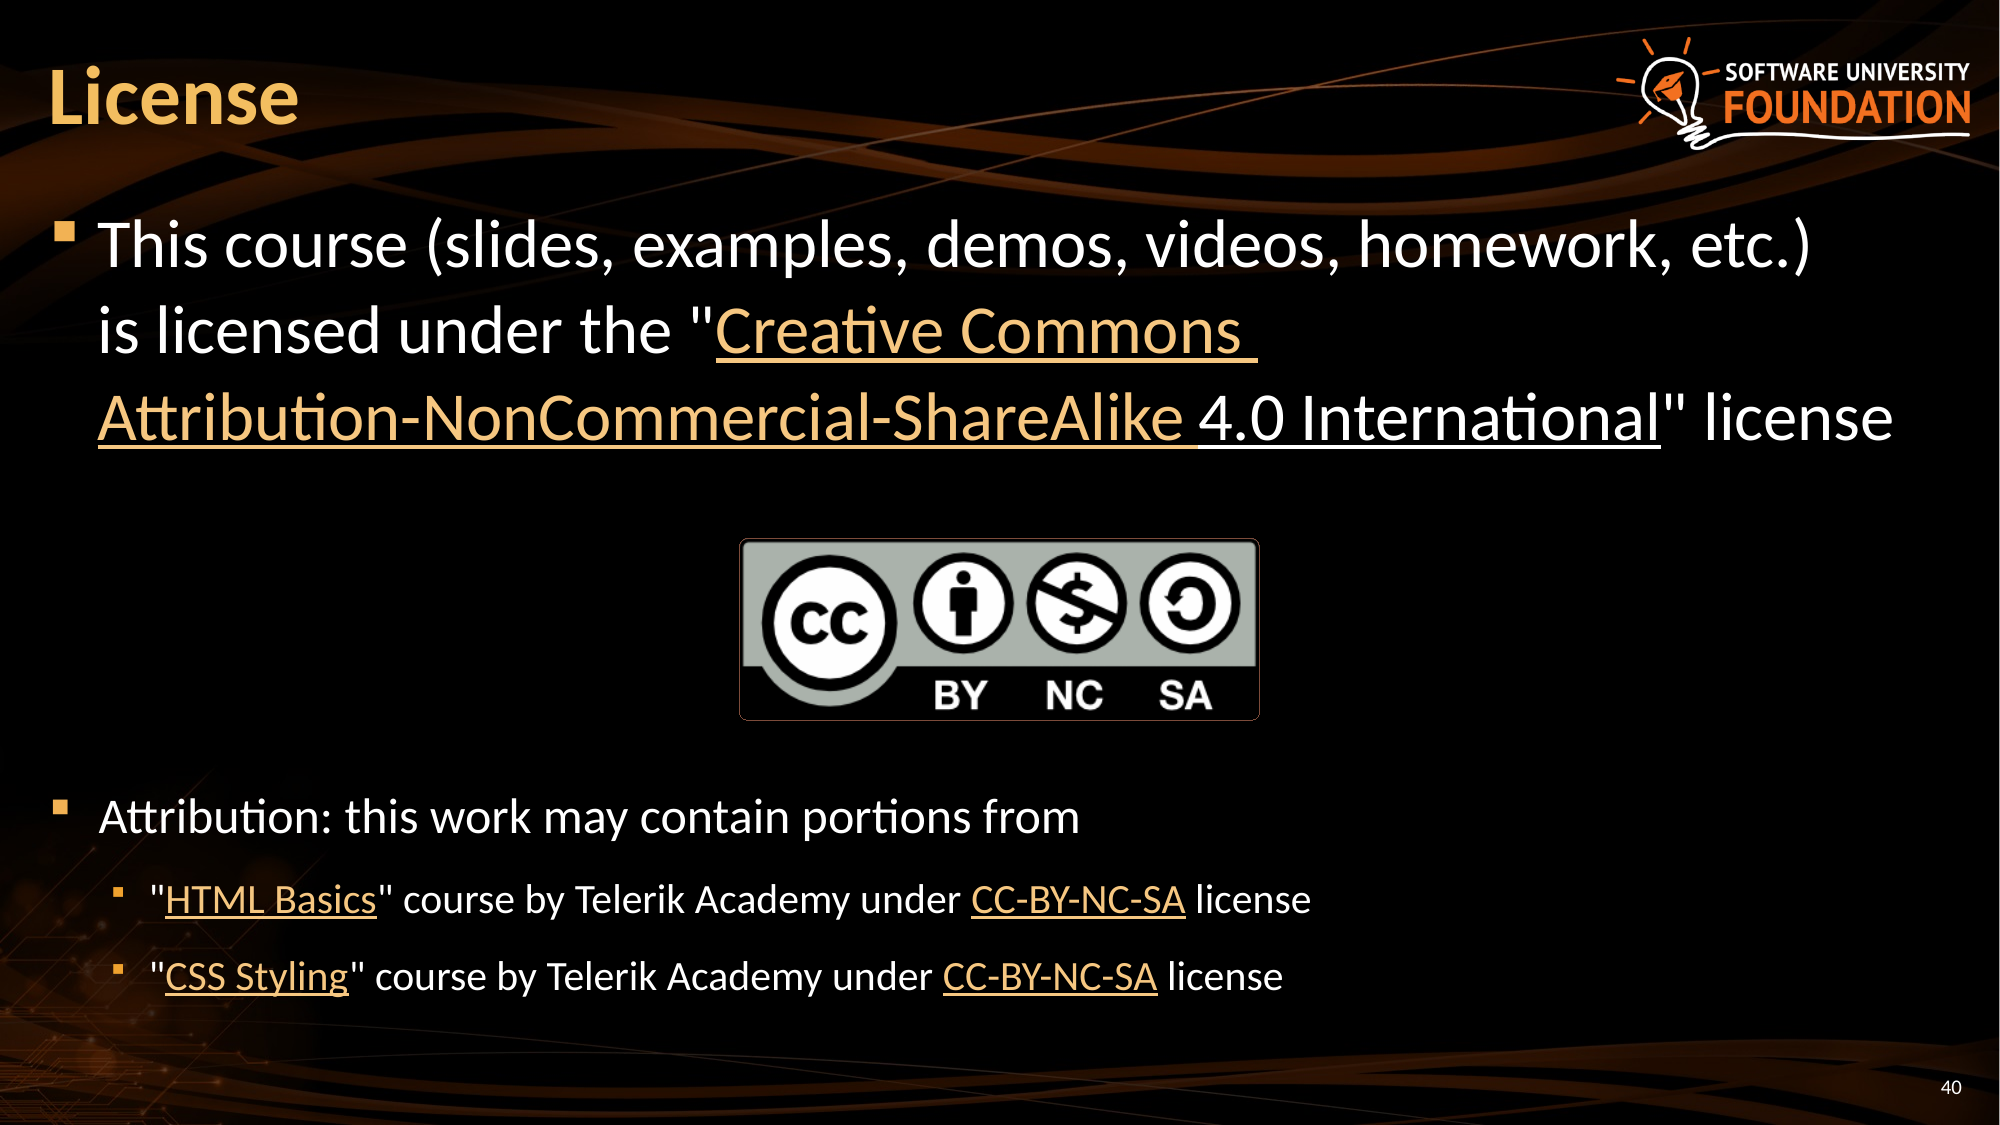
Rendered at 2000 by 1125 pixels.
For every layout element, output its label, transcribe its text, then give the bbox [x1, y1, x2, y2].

list This course (slides, examples, demos, videos, homework, etc.) is licensed under the "Creative Commons Attribution-NonCommercial-ShareAlike 4.0 International" license [31, 188, 1968, 484]
title License [30, 6, 1602, 189]
list Attribution: this work may contain portions from "HTML Basics" course by Telerik Academy under CC-BY-NC-SA license "CSS Styling" course by Telerik Academy under CC-BY-NC-SA license [30, 774, 1968, 1103]
picture [0, 0, 2000, 1125]
